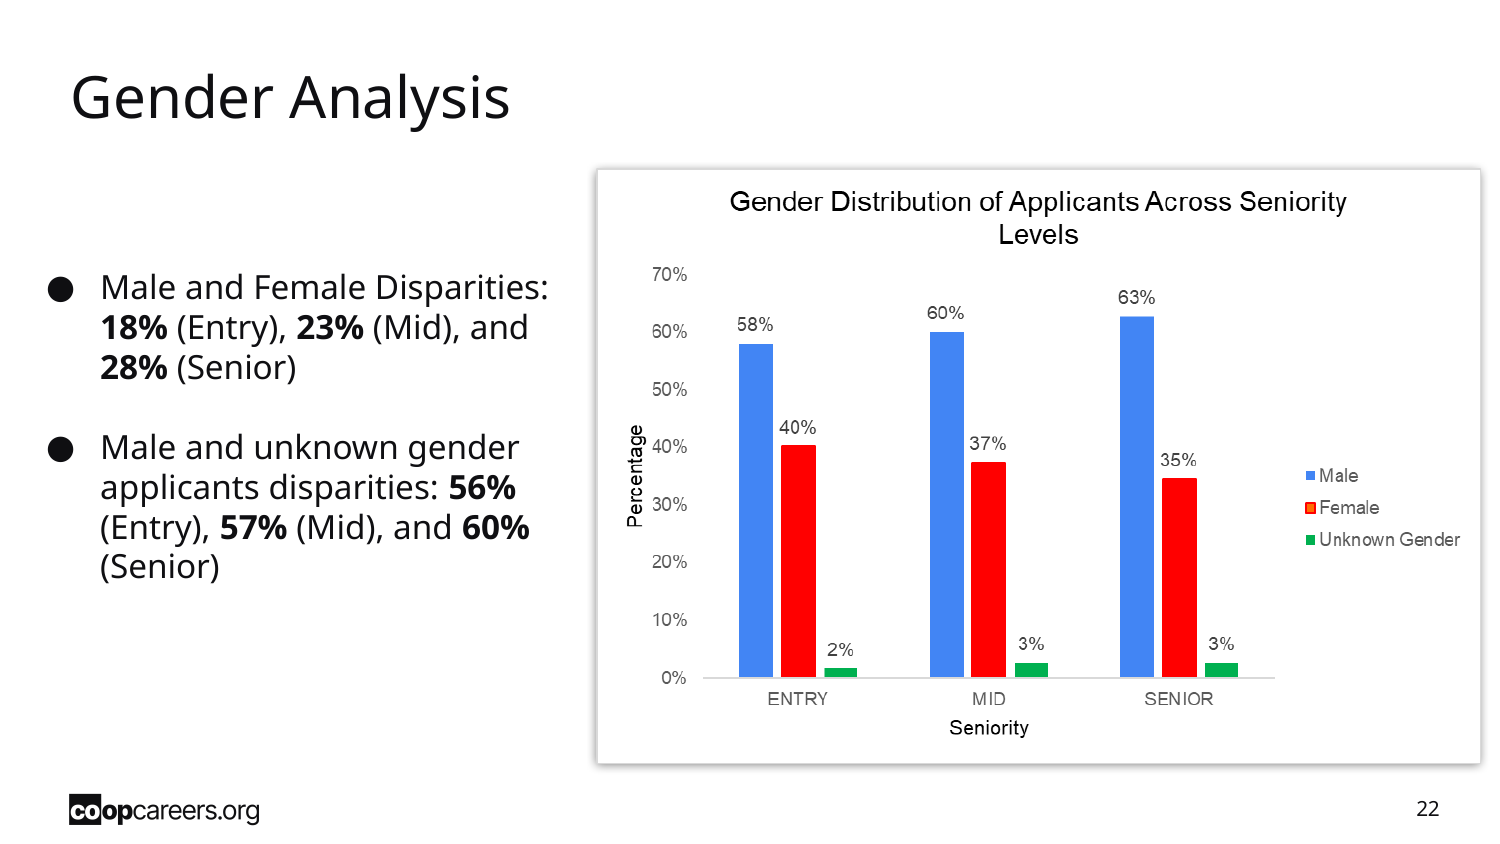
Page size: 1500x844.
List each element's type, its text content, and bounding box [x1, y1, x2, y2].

picture [596, 168, 1482, 764]
text_box Male and Female Disparities: 18% (Entry), 23% (Mid), and 28% (Senior) Male and unknown gender applicants disparities: 56% (Entry), 57% (Mid), and 60% (Senior) [10, 251, 584, 601]
slide_number ‹#› [1364, 777, 1455, 842]
picture [51, 767, 277, 844]
title Gender Analysis [70, 60, 1430, 155]
